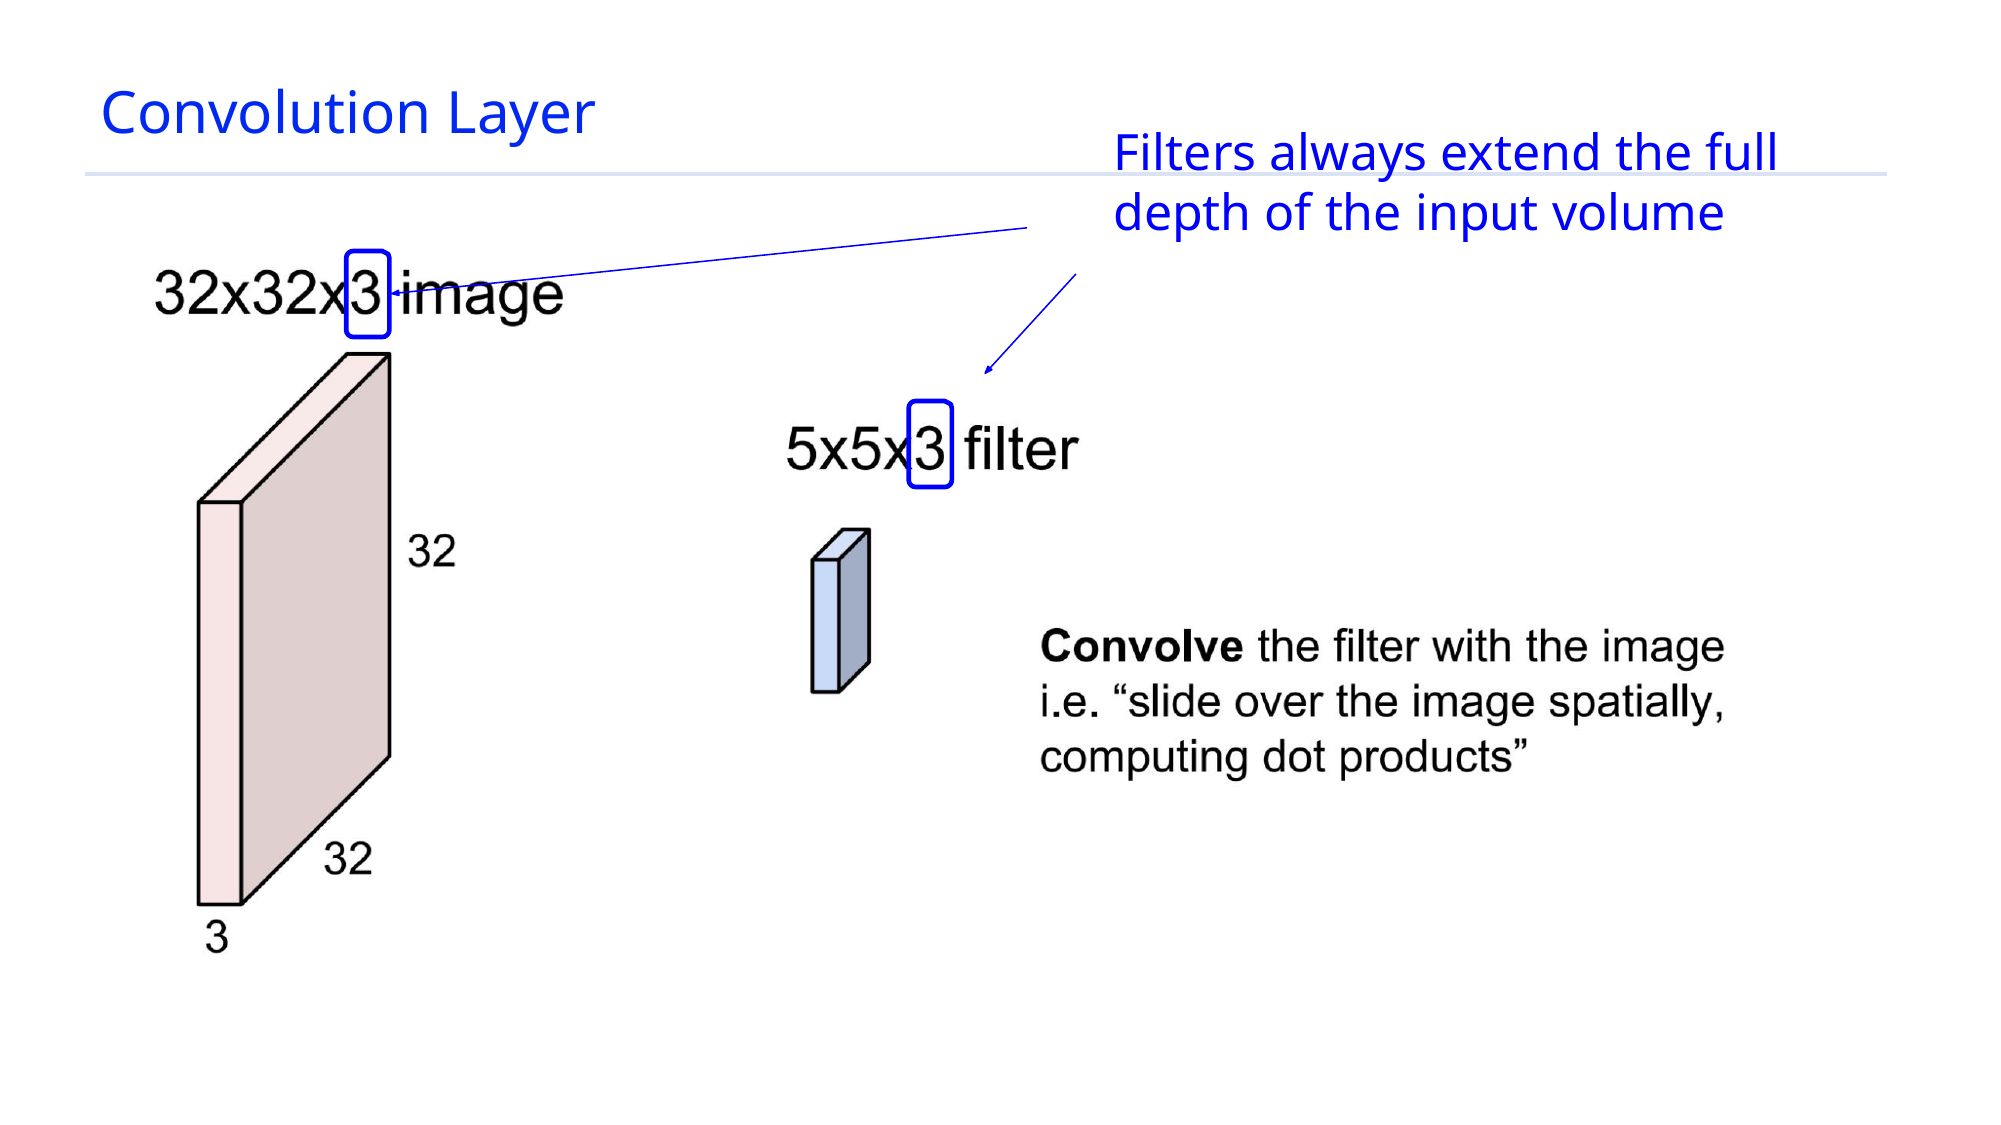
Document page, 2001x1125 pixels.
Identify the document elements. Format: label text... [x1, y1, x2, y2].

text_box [390, 227, 1077, 375]
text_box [152, 248, 1725, 954]
text_box Filters always extend the full depth of the input volume [1111, 118, 1915, 241]
title Convolution Layer [85, 48, 1214, 154]
